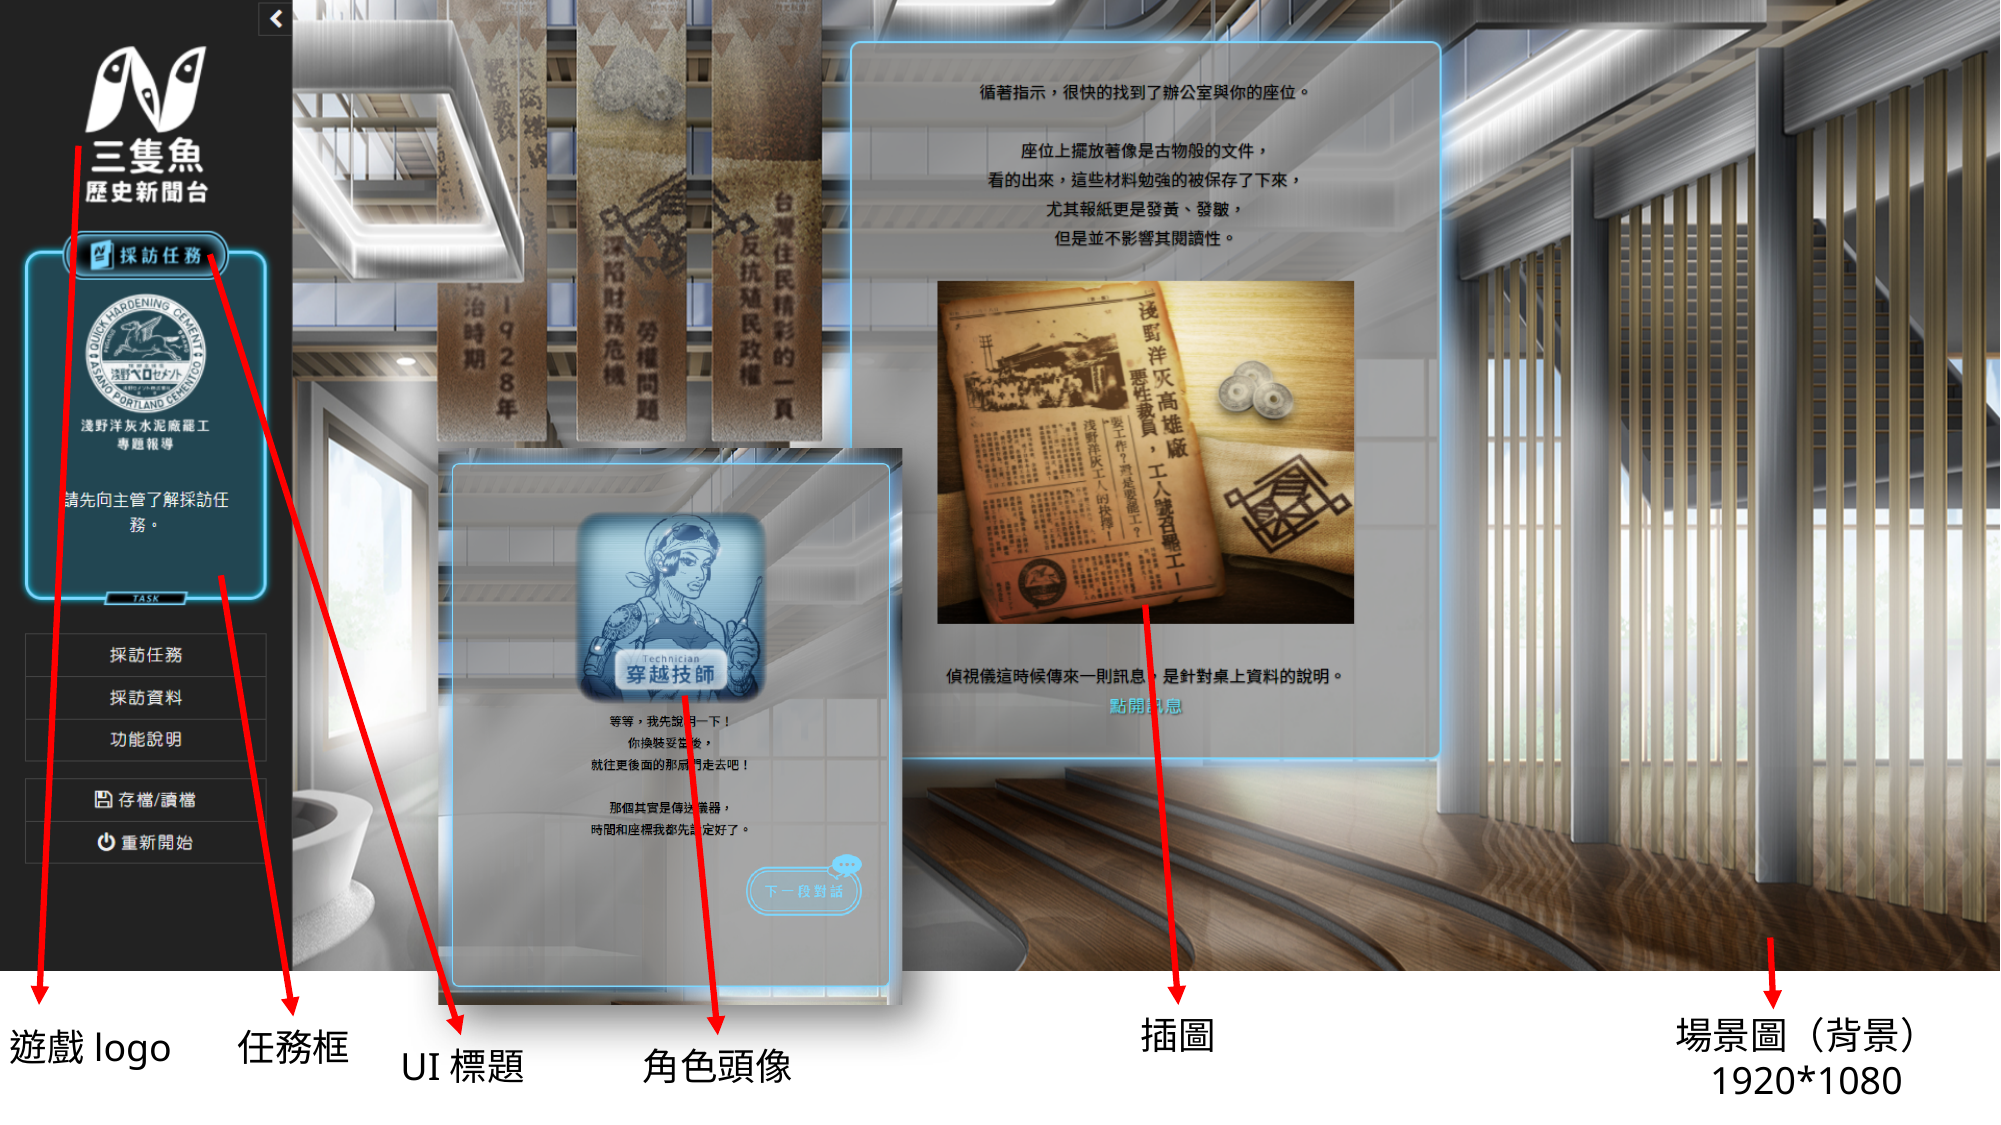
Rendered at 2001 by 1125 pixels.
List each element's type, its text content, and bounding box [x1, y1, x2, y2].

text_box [209, 254, 461, 1036]
text_box 插圖 [1125, 1004, 1231, 1065]
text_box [1145, 604, 1179, 1005]
picture [0, 0, 2000, 1005]
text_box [684, 695, 718, 1036]
text_box 遊戲logo [0, 1016, 187, 1077]
text_box 場景圖（背景） 1920*1080 [1660, 1004, 1953, 1110]
text_box UI標題 [385, 1036, 540, 1096]
text_box 任務框 [222, 1036, 365, 1077]
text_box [1770, 937, 1774, 1010]
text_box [38, 145, 79, 1005]
text_box 角色頭像 [627, 1035, 808, 1095]
